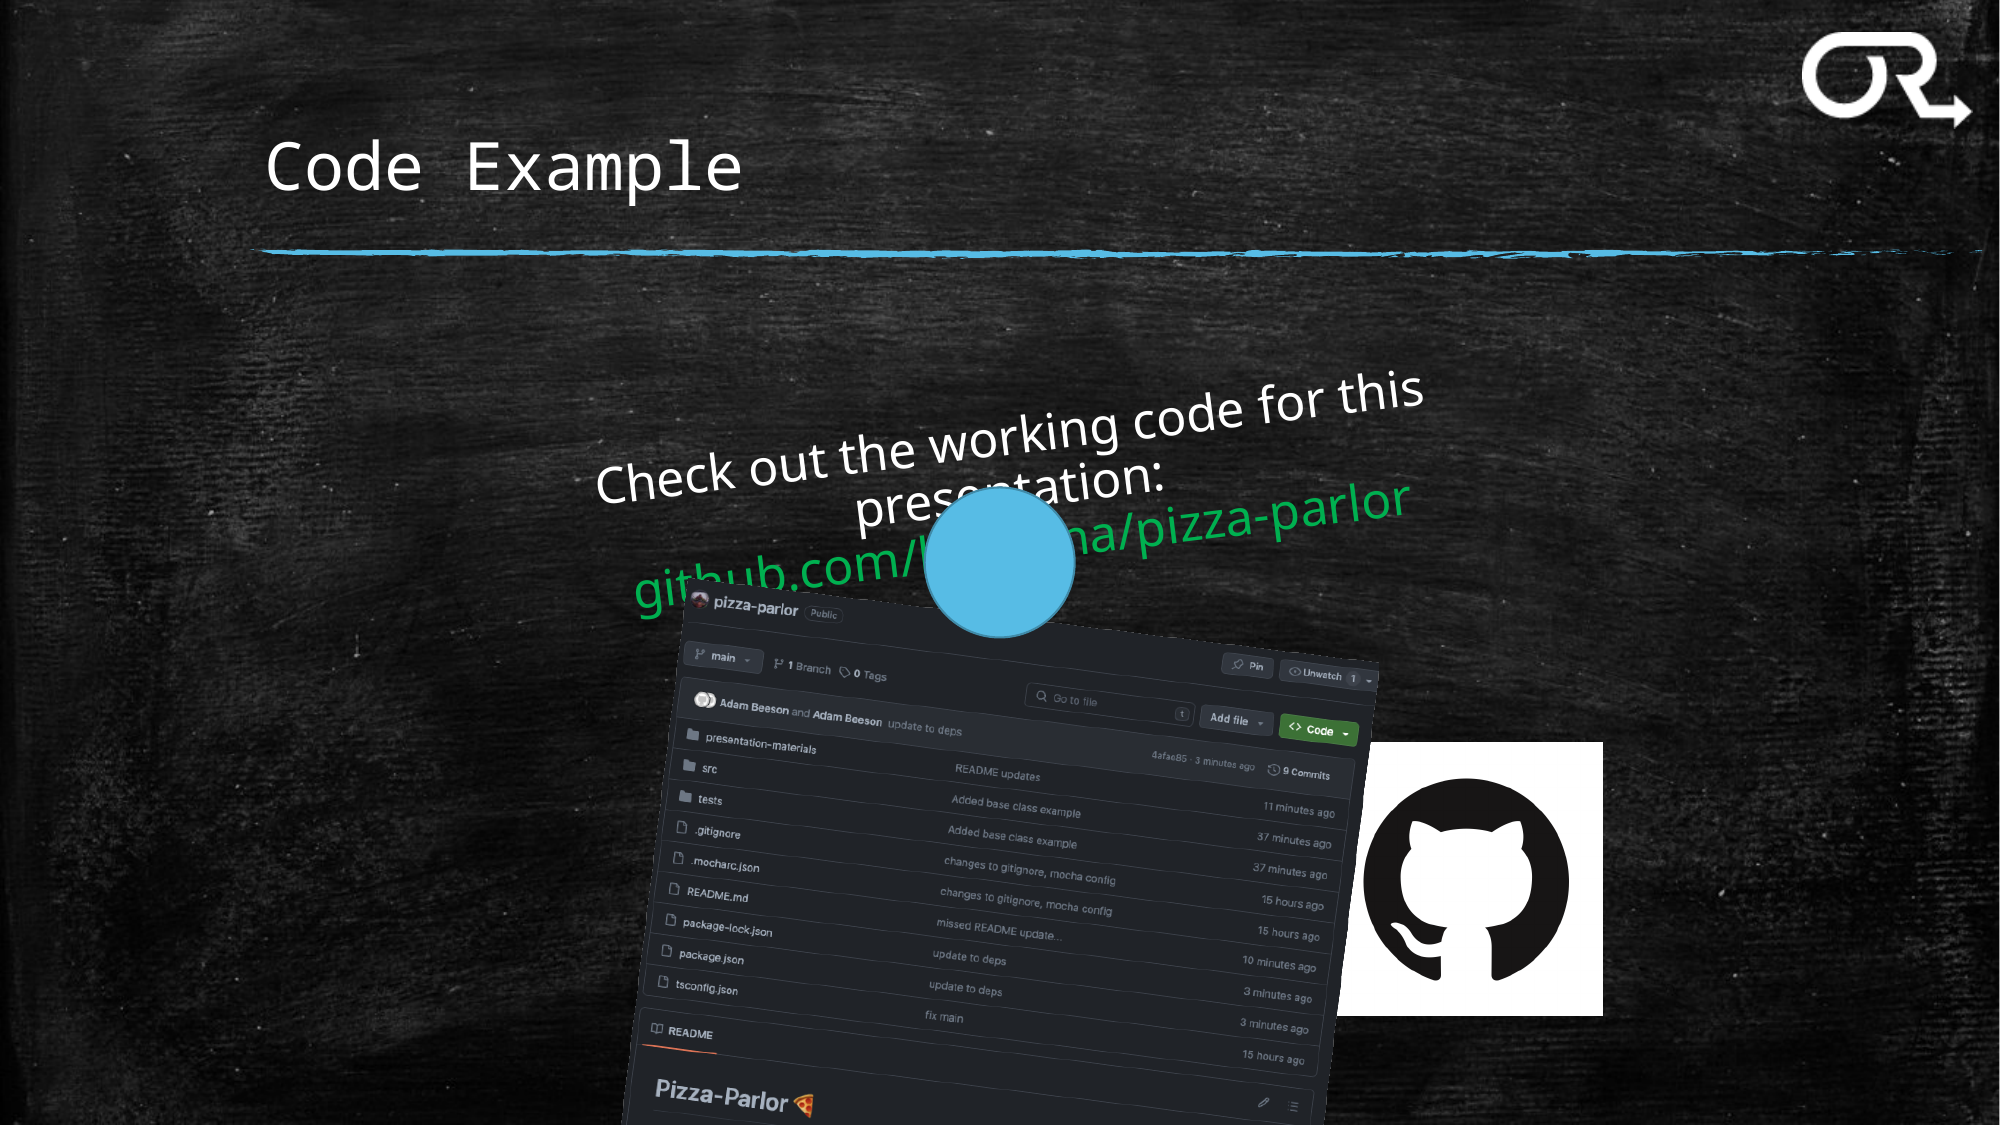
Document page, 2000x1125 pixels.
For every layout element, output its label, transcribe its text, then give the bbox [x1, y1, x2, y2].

picture [1802, 32, 1973, 129]
text_box [923, 486, 1076, 616]
title Code Example [249, 45, 1750, 213]
text_box Check out the working code for this presentation: github.com/beesona/pizza-parlor [461, 337, 1572, 648]
picture [622, 579, 1603, 1125]
